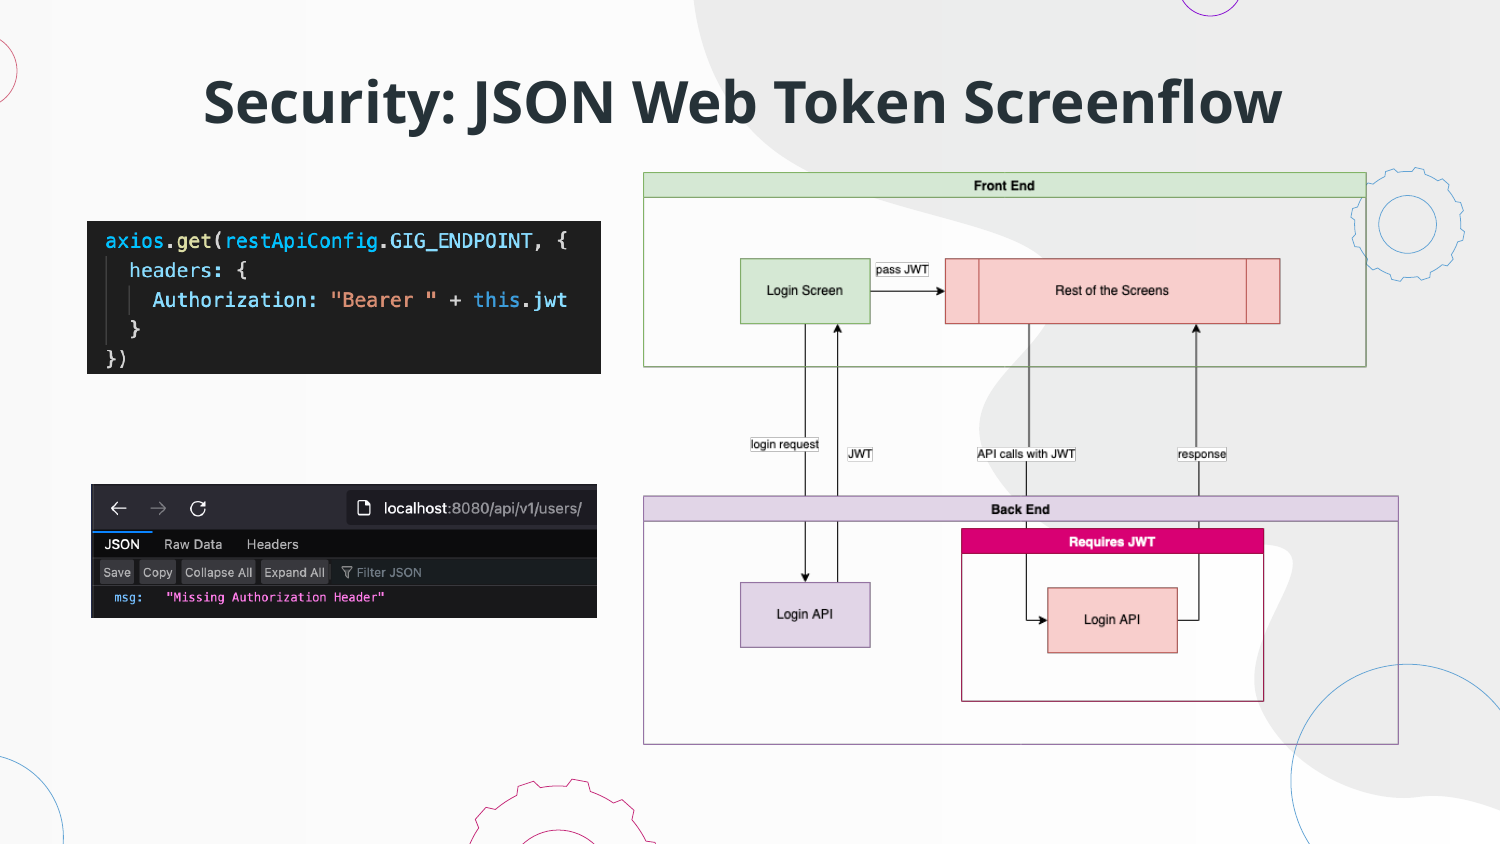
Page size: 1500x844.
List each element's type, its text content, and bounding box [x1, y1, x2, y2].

title Security: JSON Web Token Screenflow [110, 70, 1377, 130]
picture [91, 484, 597, 618]
picture [642, 172, 1399, 746]
picture [87, 221, 601, 374]
